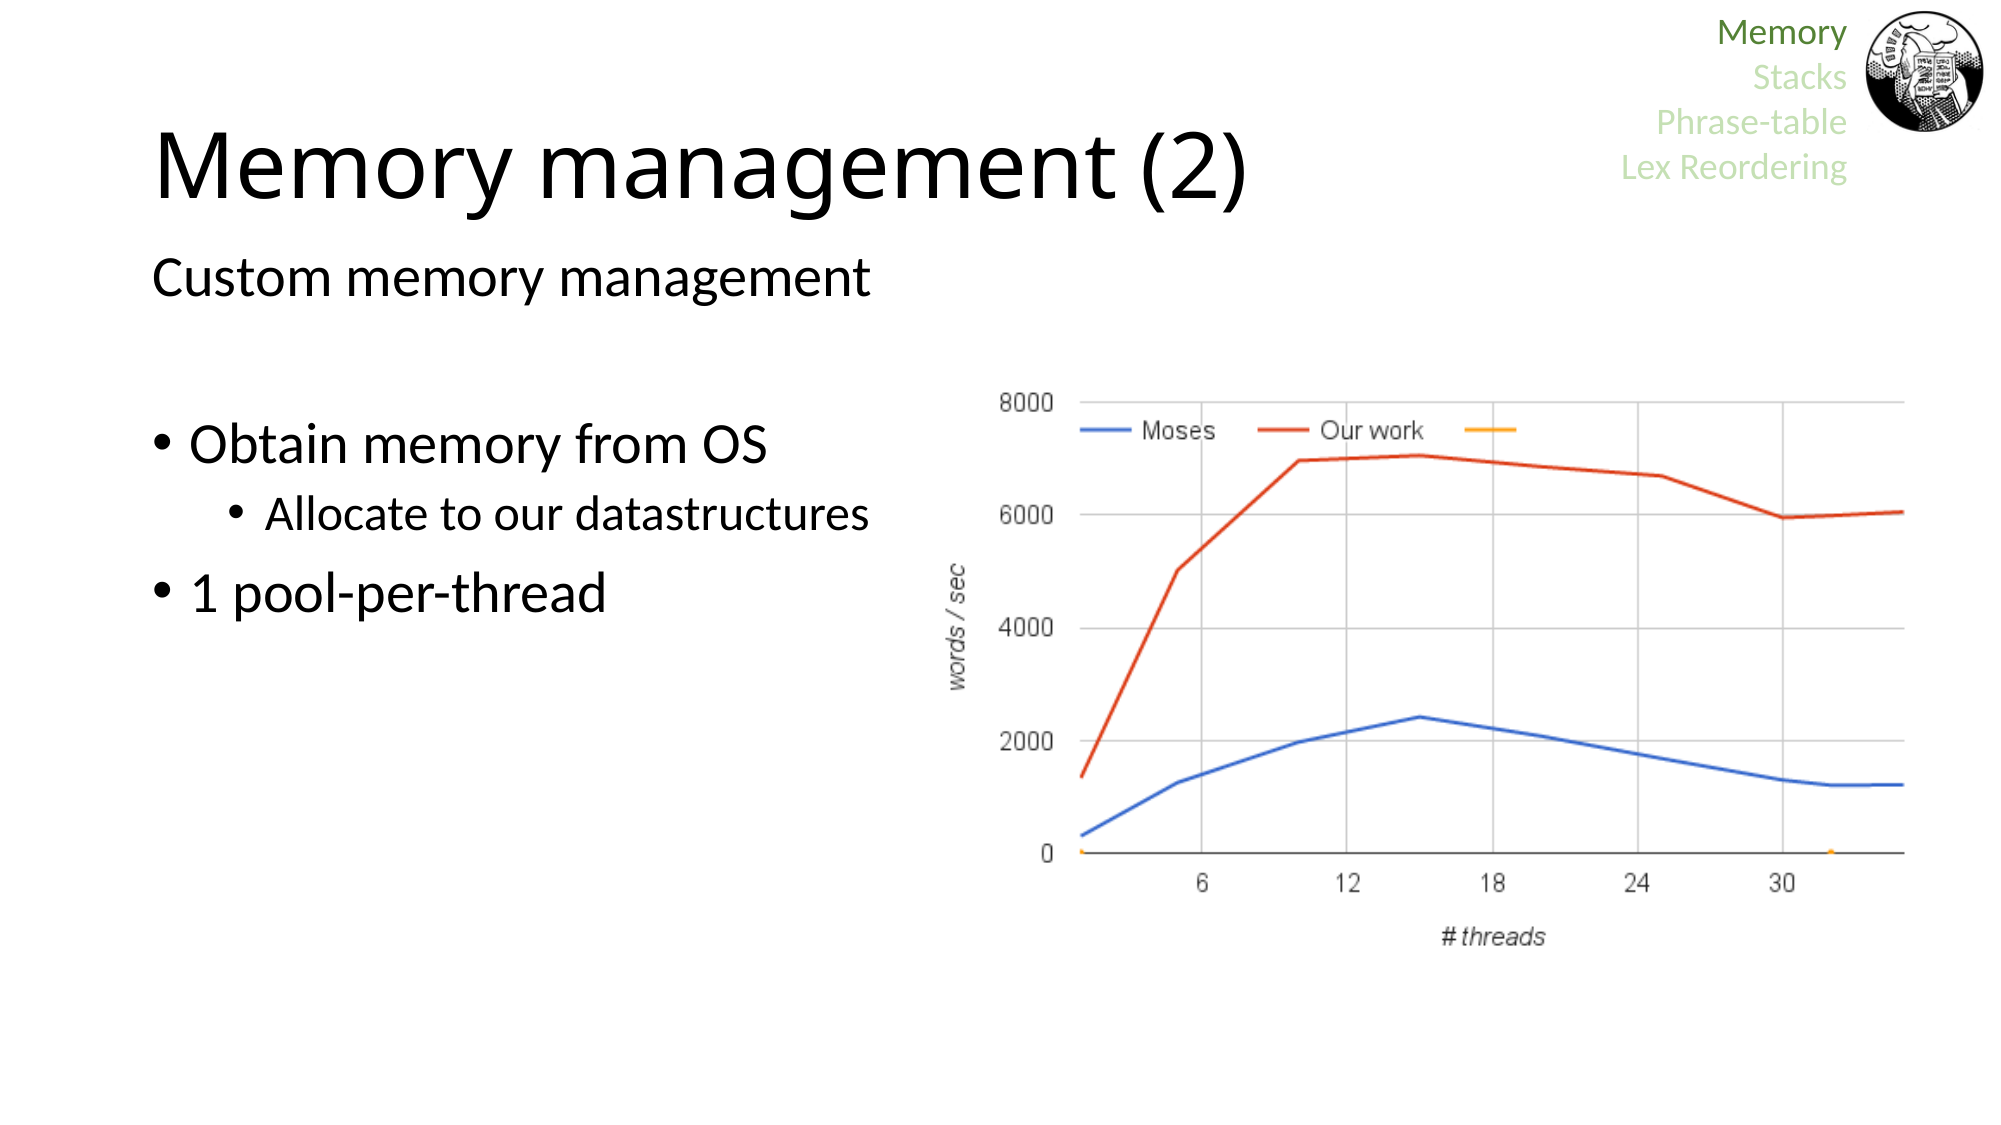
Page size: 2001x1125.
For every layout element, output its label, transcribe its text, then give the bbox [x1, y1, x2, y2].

picture [1863, 10, 1986, 134]
list Custom memory management Obtain memory from OS Allocate to our datastructures 1 pool-per-thread [137, 238, 1863, 1014]
picture [913, 336, 1949, 977]
title Memory management (2) [137, 59, 1863, 238]
text_box Memory Stacks Phrase-table Lex Reordering [1584, 0, 1863, 195]
